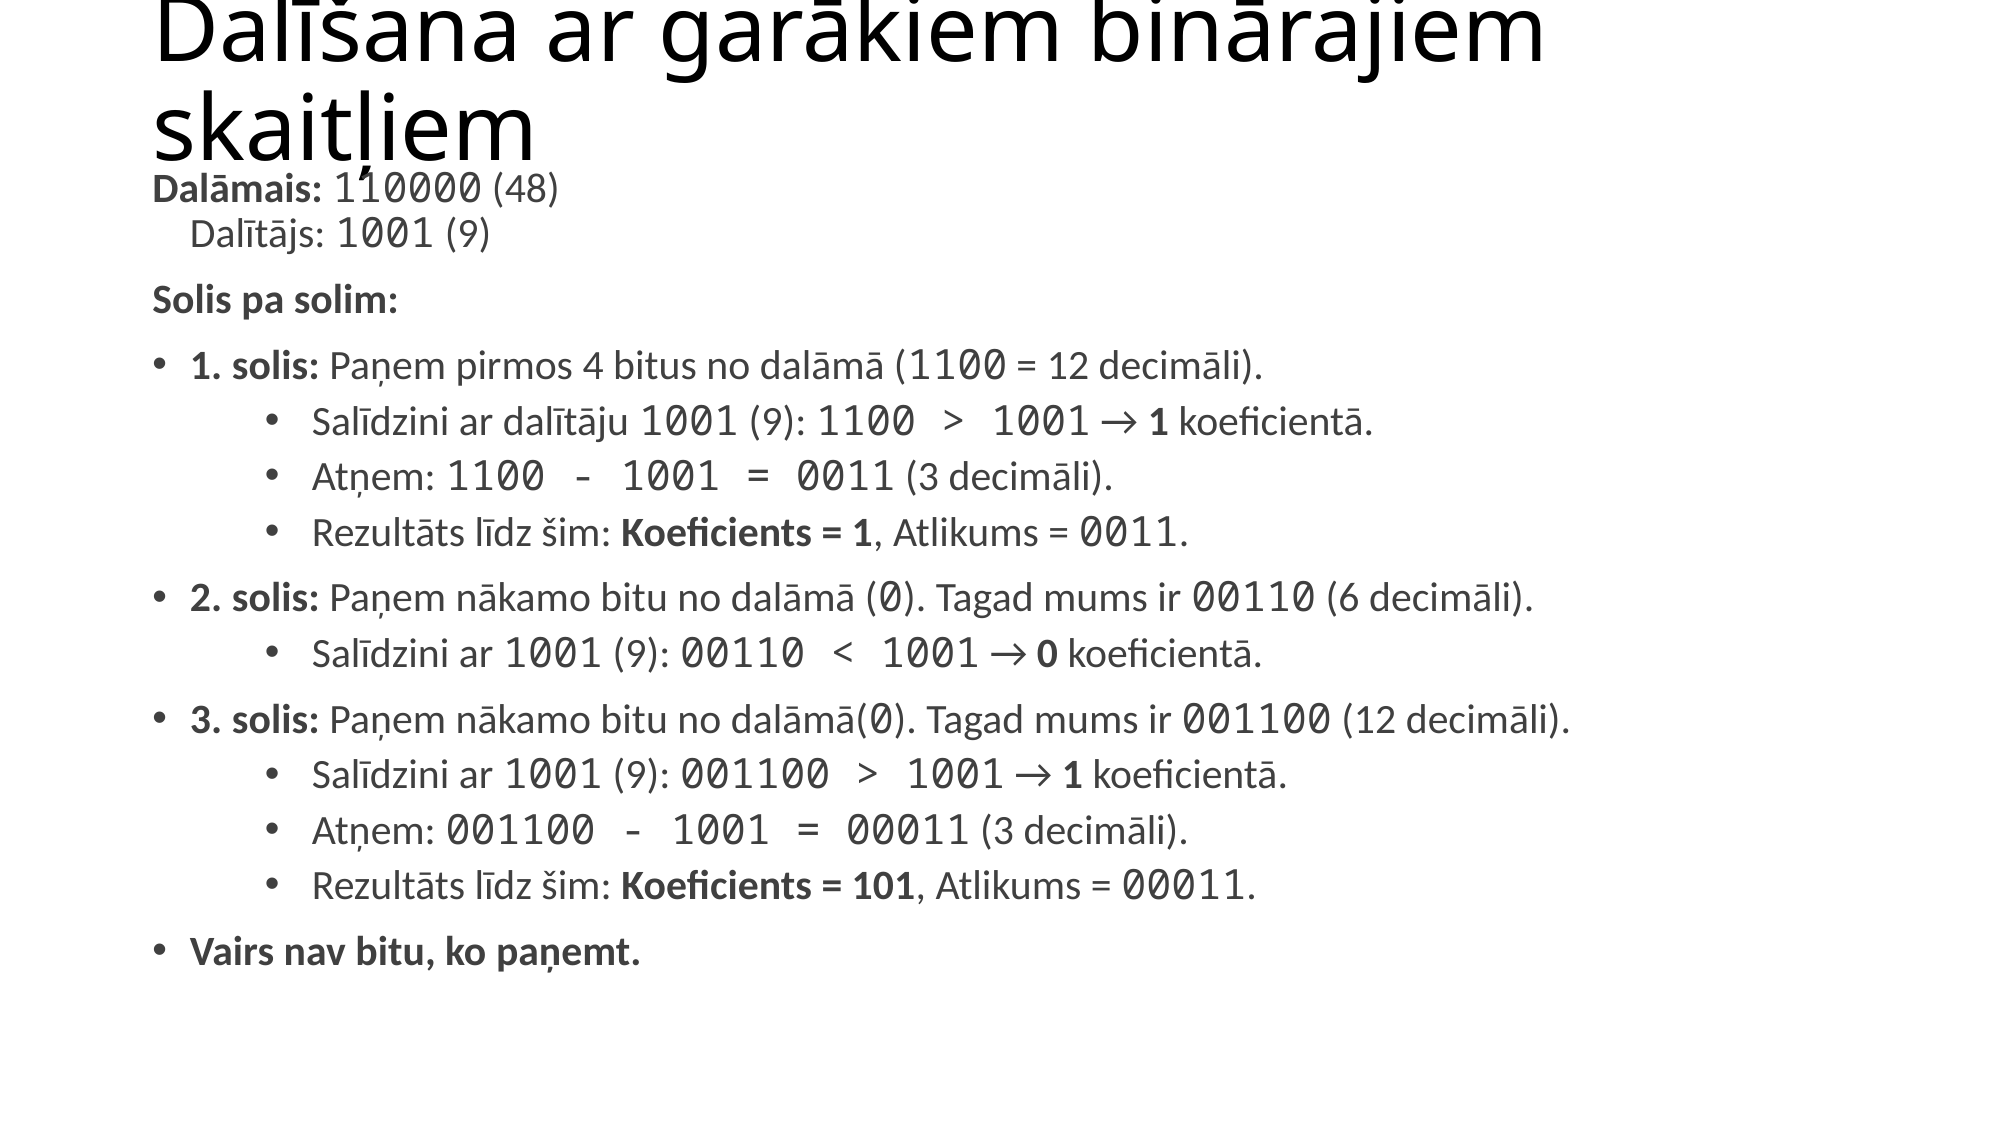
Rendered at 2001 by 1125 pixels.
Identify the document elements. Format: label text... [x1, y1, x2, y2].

list Dalāmais: 110000 (48) Dalītājs: 1001 (9) Solis pa solim: 1. solis: Paņem pirmos 4 bitus no dalāmā (1100 = 12 decimāli). Salīdzini ar dalītāju 1001 (9): 1100 > 1001 → 1 koeficientā. Atņem: 1100 - 1001 = 0011 (3 decimāli). Rezultāts līdz šim: Koeficients = 1, Atlikums = 0011. 2. solis: Paņem nākamo bitu no dalāmā (0). Tagad mums ir 00110 (6 decimāli). Salīdzini ar 1001 (9): 00110 < 1001 → 0 koeficientā. 3. solis: Paņem nākamo bitu no dalāmā(0). Tagad mums ir 001100 (12 decimāli). Salīdzini ar 1001 (9): 001100 > 1001 → 1 koeficientā. Atņem: 001100 - 1001 = 00011 (3 decimāli). Rezultāts līdz šim: Koeficients = 101, Atlikums = 00011. Vairs nav bitu, ko paņemt. [137, 159, 1863, 1014]
title Dalīšana ar garākiem binārajiem skaitļiem [137, 18, 1863, 145]
